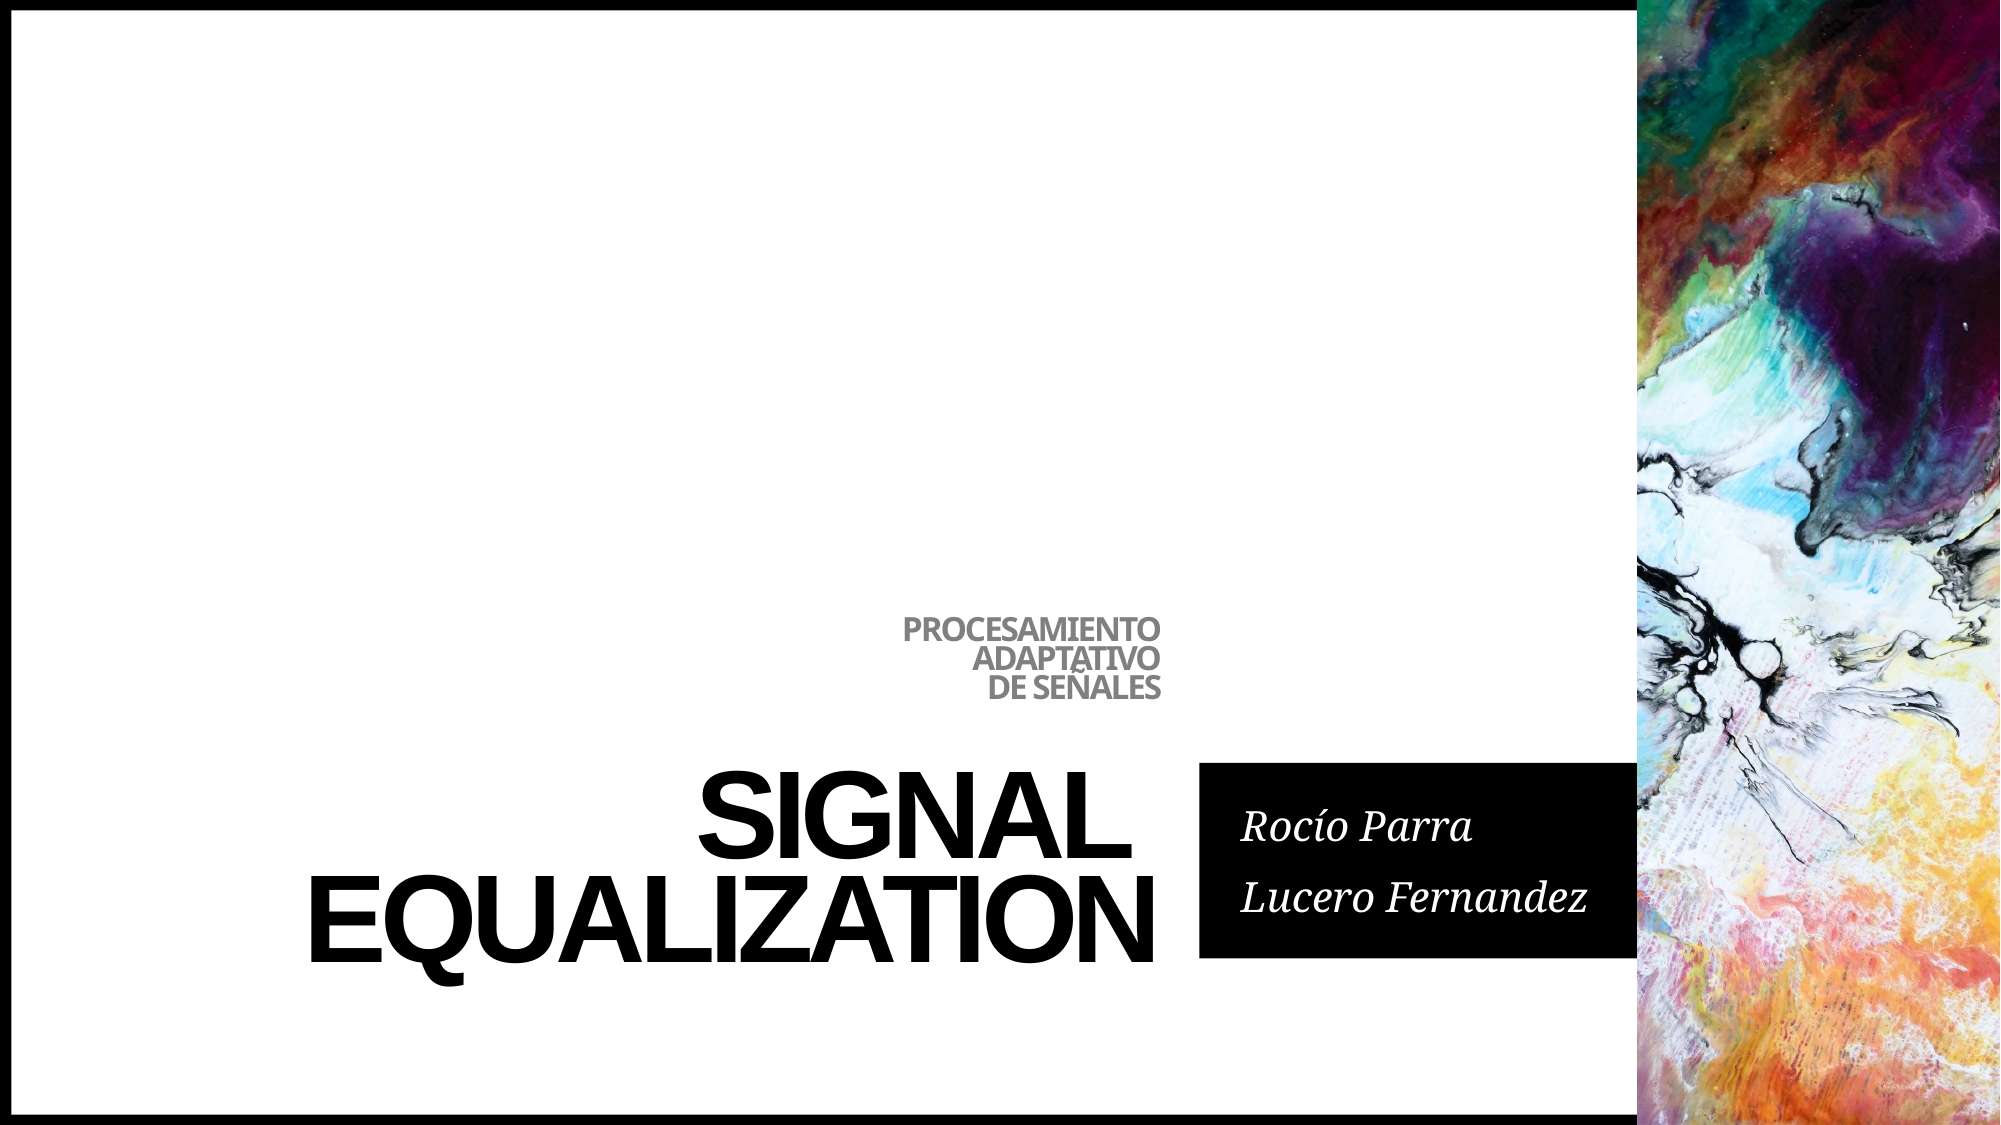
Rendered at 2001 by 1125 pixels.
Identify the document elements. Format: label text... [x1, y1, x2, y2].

subtitle Rocío Parra Lucero Fernandez [1199, 762, 1637, 959]
picture [1637, 0, 2000, 1125]
title SIGNAL Equalization [47, 712, 1163, 988]
text_box PROCESAMIENTO ADAPTATIVO DE SEÑALES [862, 612, 1163, 707]
